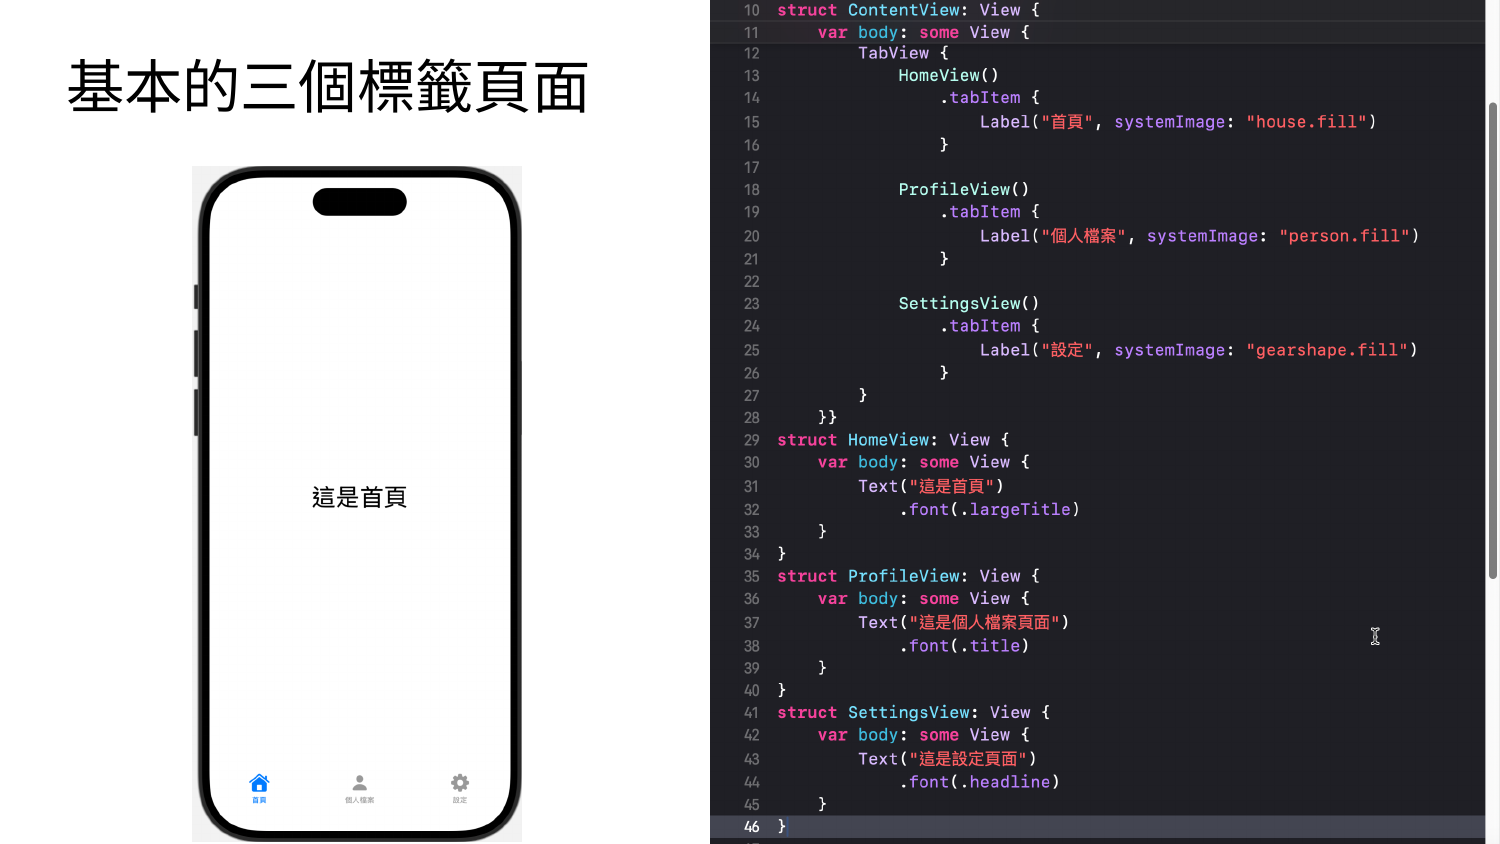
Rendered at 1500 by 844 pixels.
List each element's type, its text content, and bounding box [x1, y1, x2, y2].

title 基本的三個標籤頁面 [51, 35, 704, 130]
picture [709, 0, 1500, 844]
picture [192, 166, 522, 843]
